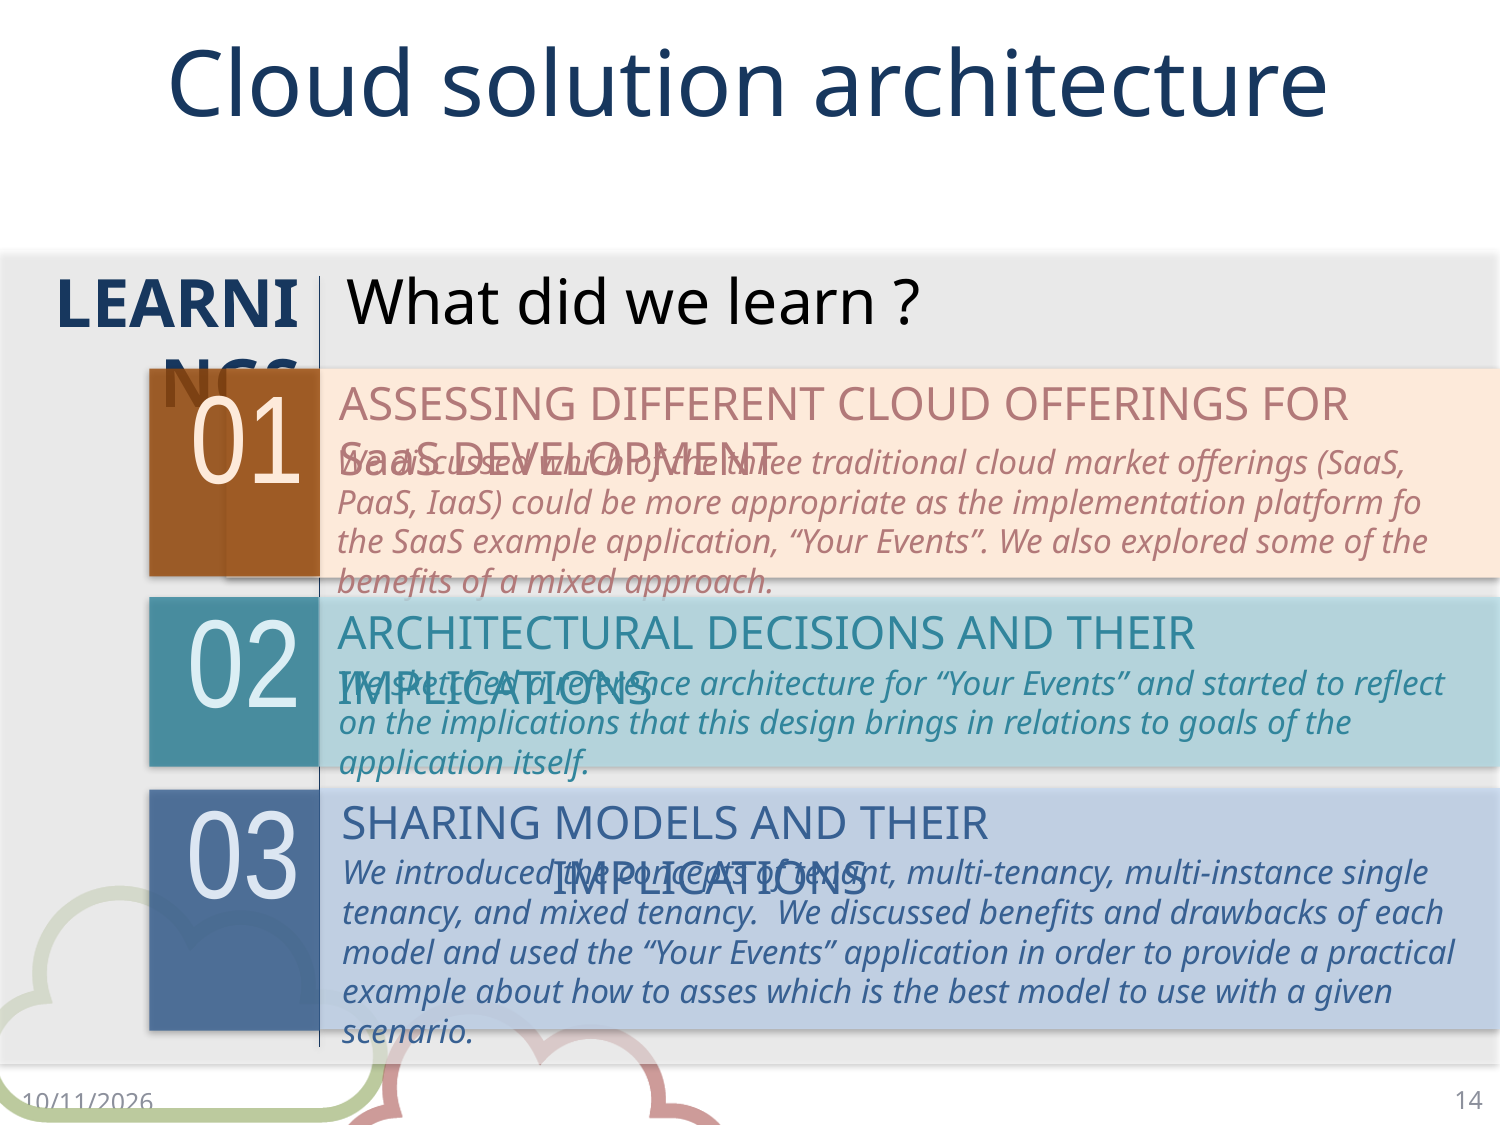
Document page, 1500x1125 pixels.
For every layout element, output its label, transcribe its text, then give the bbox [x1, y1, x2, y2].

slide_number 14 [1147, 1071, 1498, 1125]
text_box LEARNINGS [2, 253, 315, 429]
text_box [148, 765, 1500, 1031]
text_box What did we learn ? [331, 254, 1500, 345]
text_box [148, 574, 1500, 765]
title Cloud solution architecture [0, 0, 1499, 174]
text_box [0, 249, 1500, 1065]
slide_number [6, 1073, 357, 1125]
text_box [148, 350, 1500, 574]
